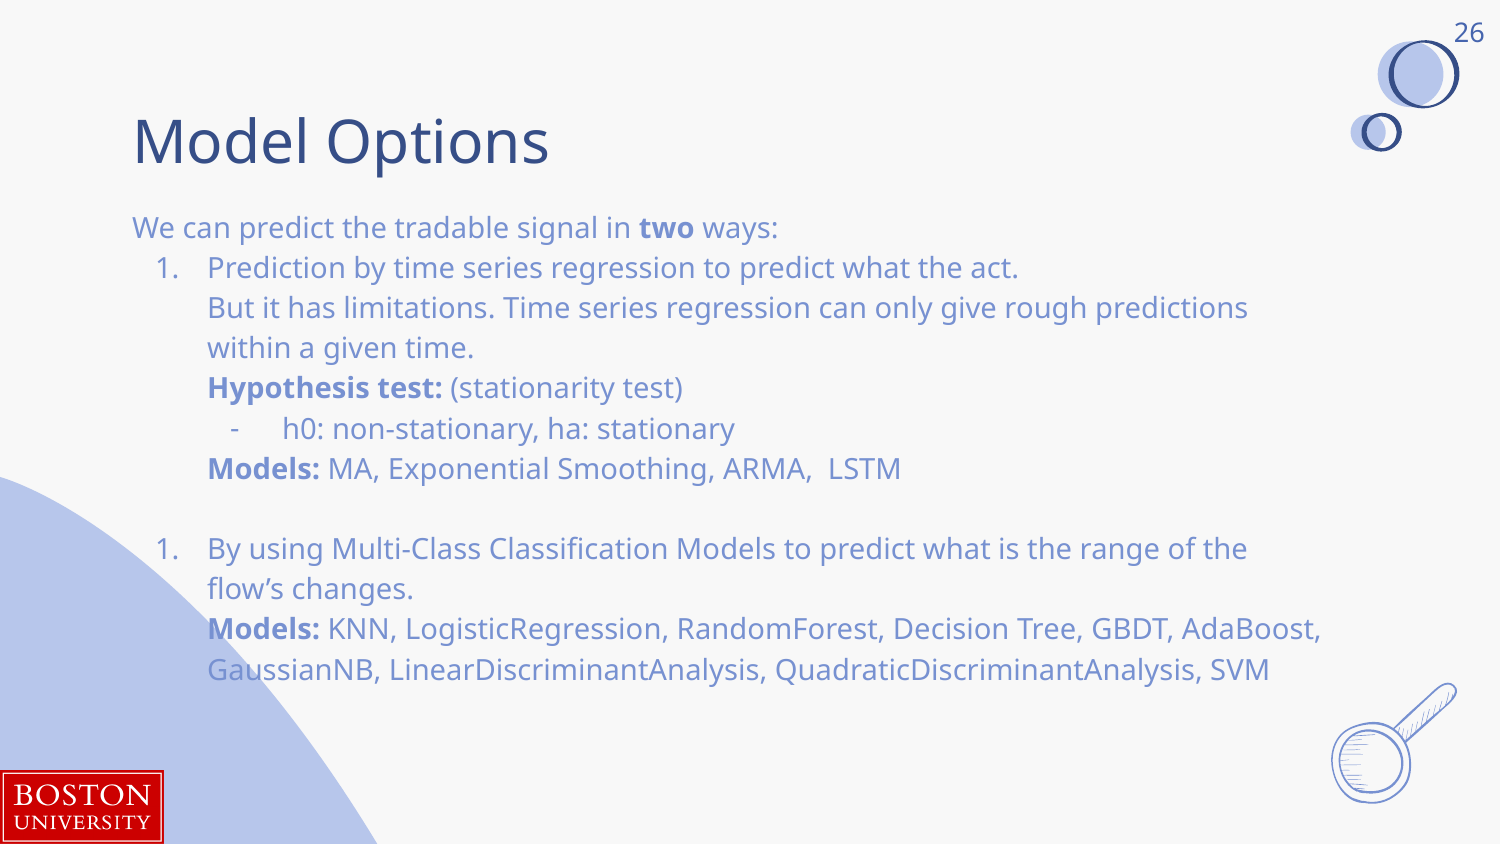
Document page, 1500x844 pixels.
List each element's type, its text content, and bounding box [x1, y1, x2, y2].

picture [0, 770, 164, 844]
title Model Options [116, 88, 1390, 190]
text_box We can predict the tradable signal in two ways: Prediction by time series regression to predict what the act. But it has limitations. Time series regression can only give rough predictions within a given time. Hypothesis test: (stationarity test) h0: non-stationary, ha: stationary Models: MA, Exponential Smoothing, ARMA, LSTM By using Multi-Class Classification Models to predict what is the range of the flow’s changes. Models: KNN, LogisticRegression, RandomForest, Decision Tree, GBDT, AdaBoost, GaussianNB, LinearDiscriminantAnalysis, QuadraticDiscriminantAnalysis, SVM [116, 188, 1342, 701]
slide_number ‹#› [1410, 0, 1500, 65]
